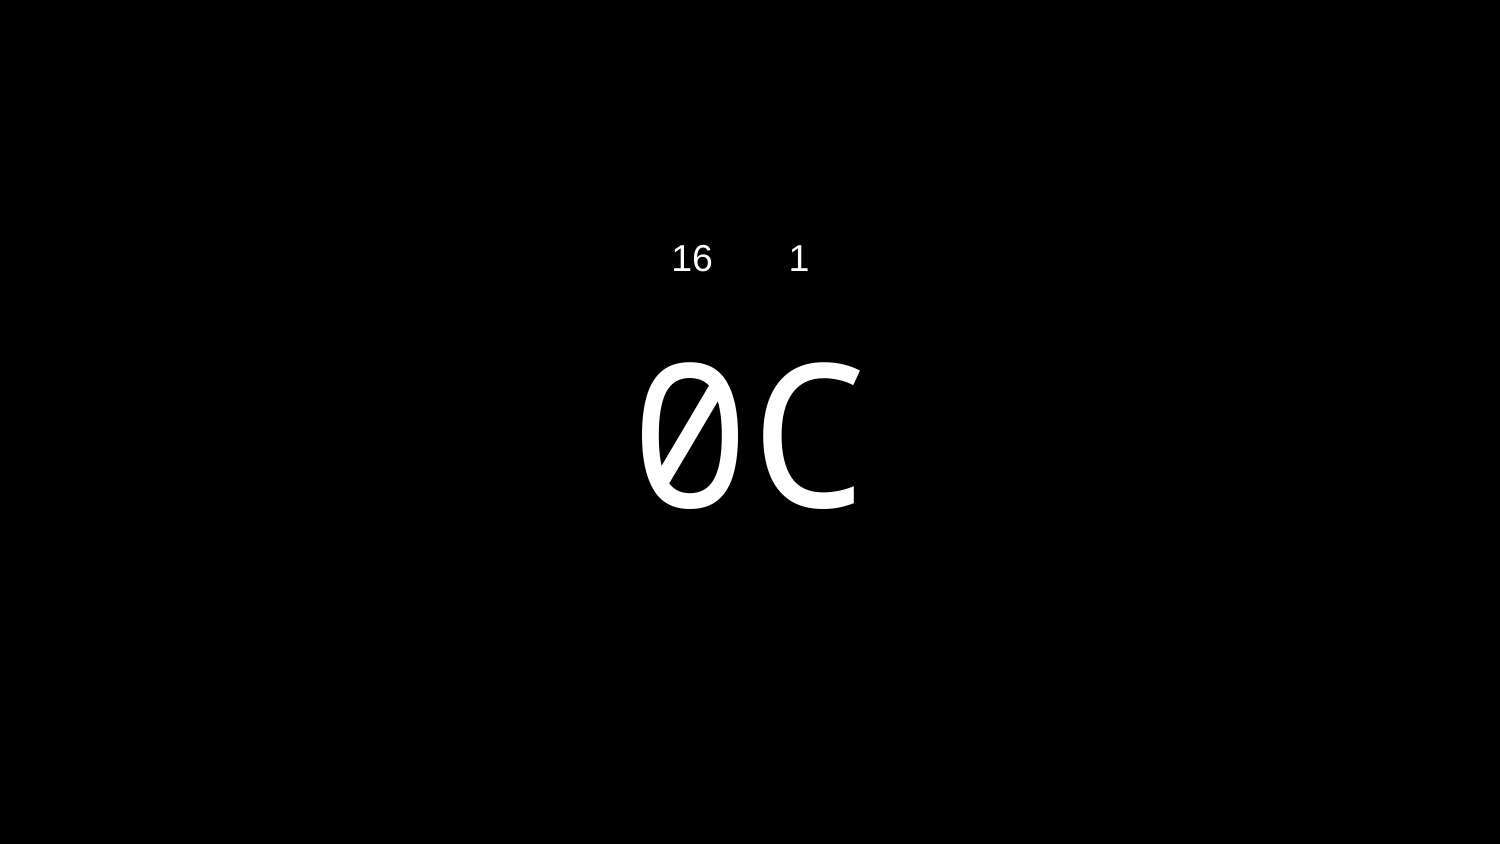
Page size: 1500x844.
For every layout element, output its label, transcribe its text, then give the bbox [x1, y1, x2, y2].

text_box 16 [632, 218, 739, 292]
text_box 0C [0, 292, 1500, 552]
text_box 1 [739, 218, 859, 292]
